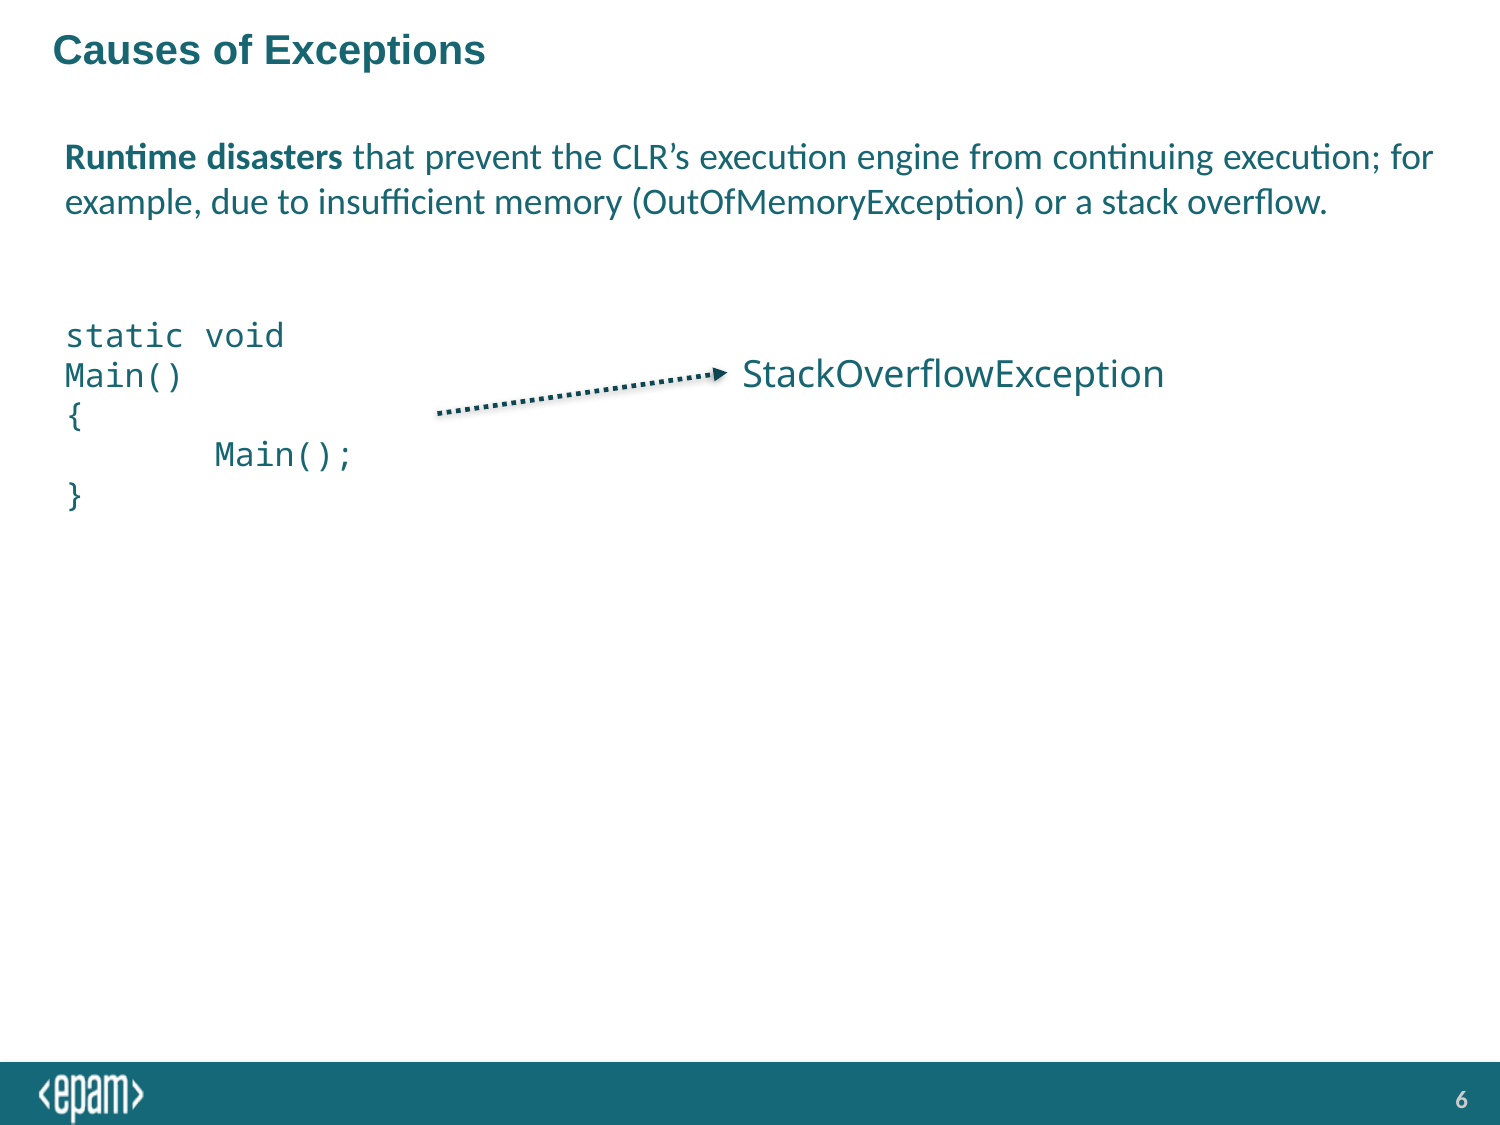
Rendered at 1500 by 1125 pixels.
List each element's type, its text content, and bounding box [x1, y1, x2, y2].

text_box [49, 124, 1451, 484]
picture [38, 1074, 144, 1125]
title Causes of Exceptions [0, 0, 1500, 95]
